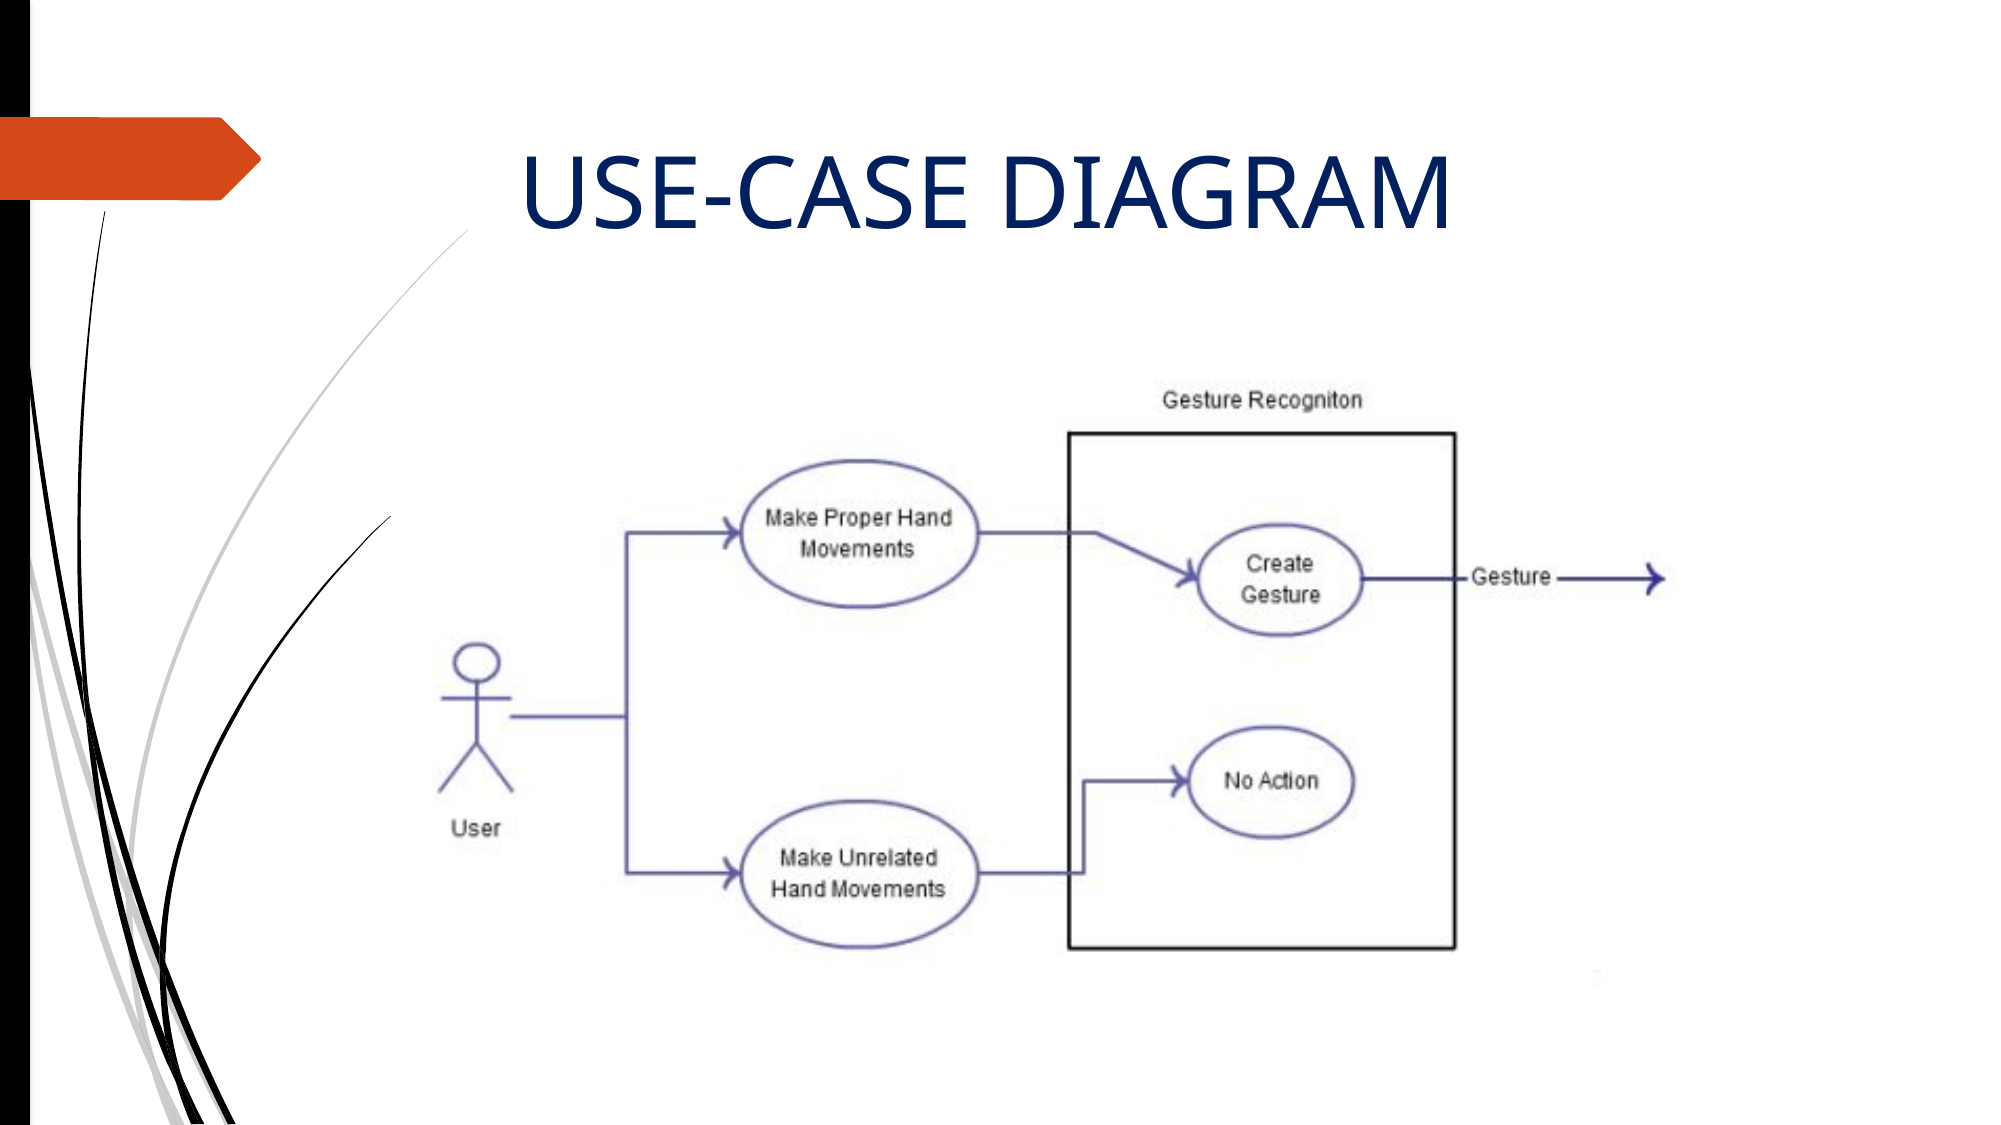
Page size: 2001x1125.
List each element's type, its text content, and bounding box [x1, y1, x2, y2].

text_box USE-CASE DIAGRAM [500, 121, 1476, 258]
picture [400, 365, 1706, 994]
